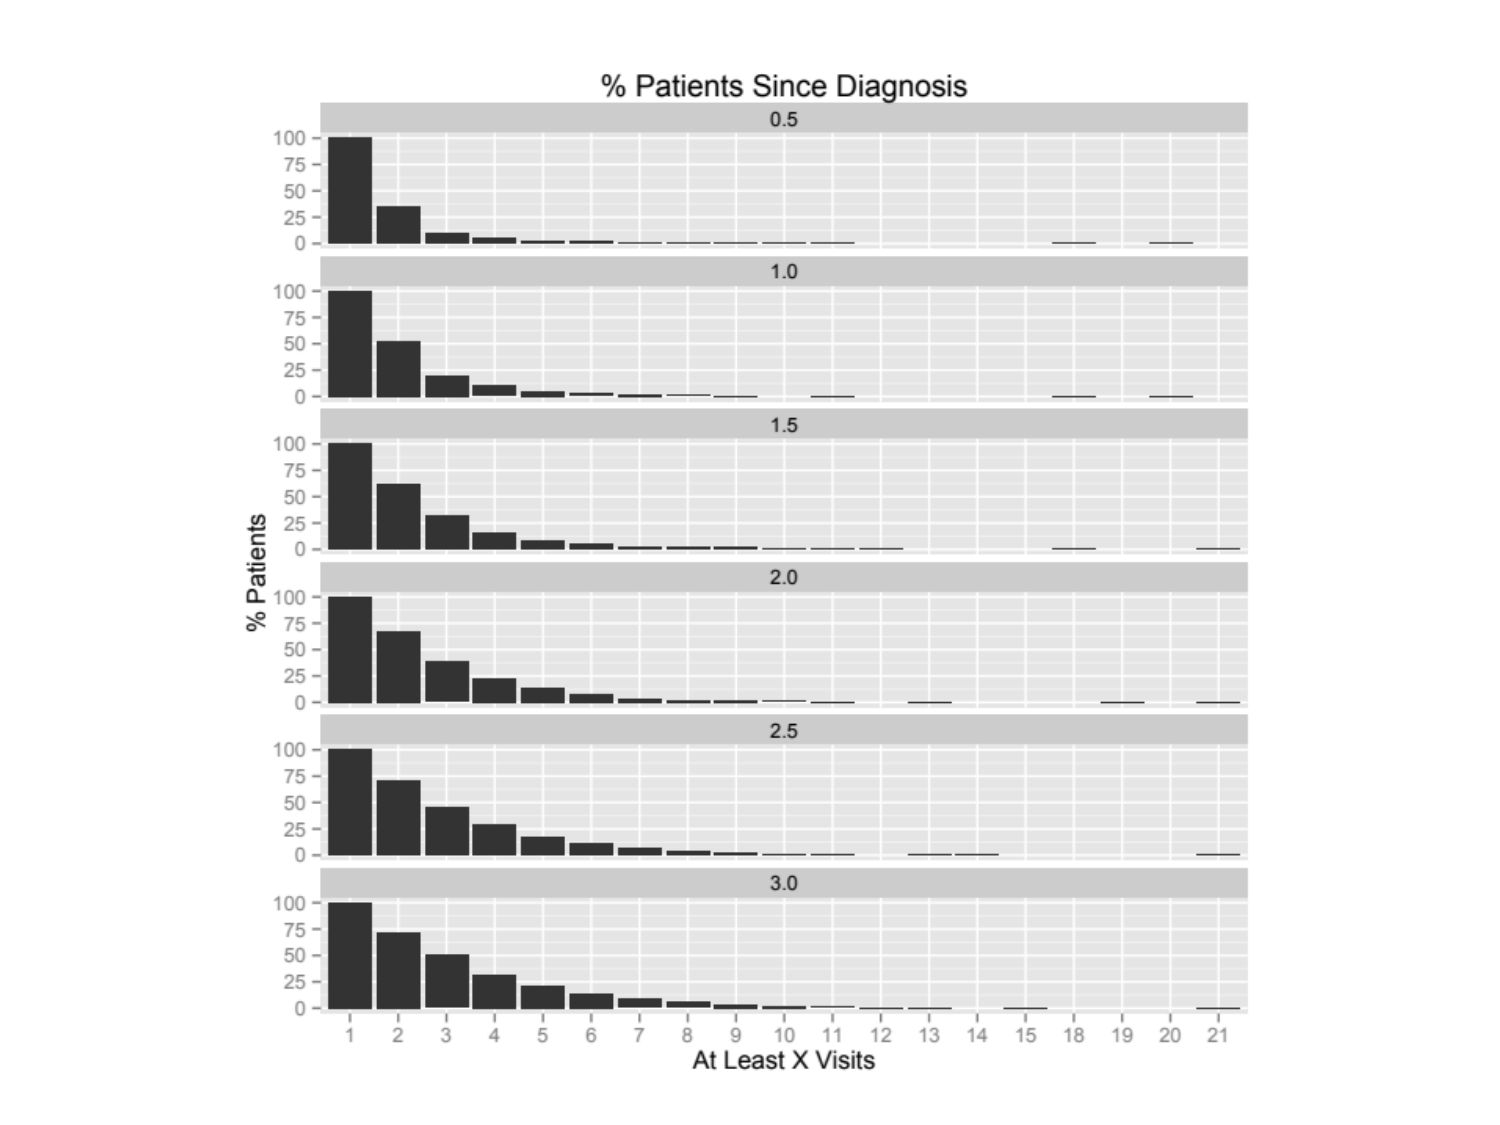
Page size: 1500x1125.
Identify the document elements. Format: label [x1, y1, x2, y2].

picture [224, 37, 1276, 1088]
